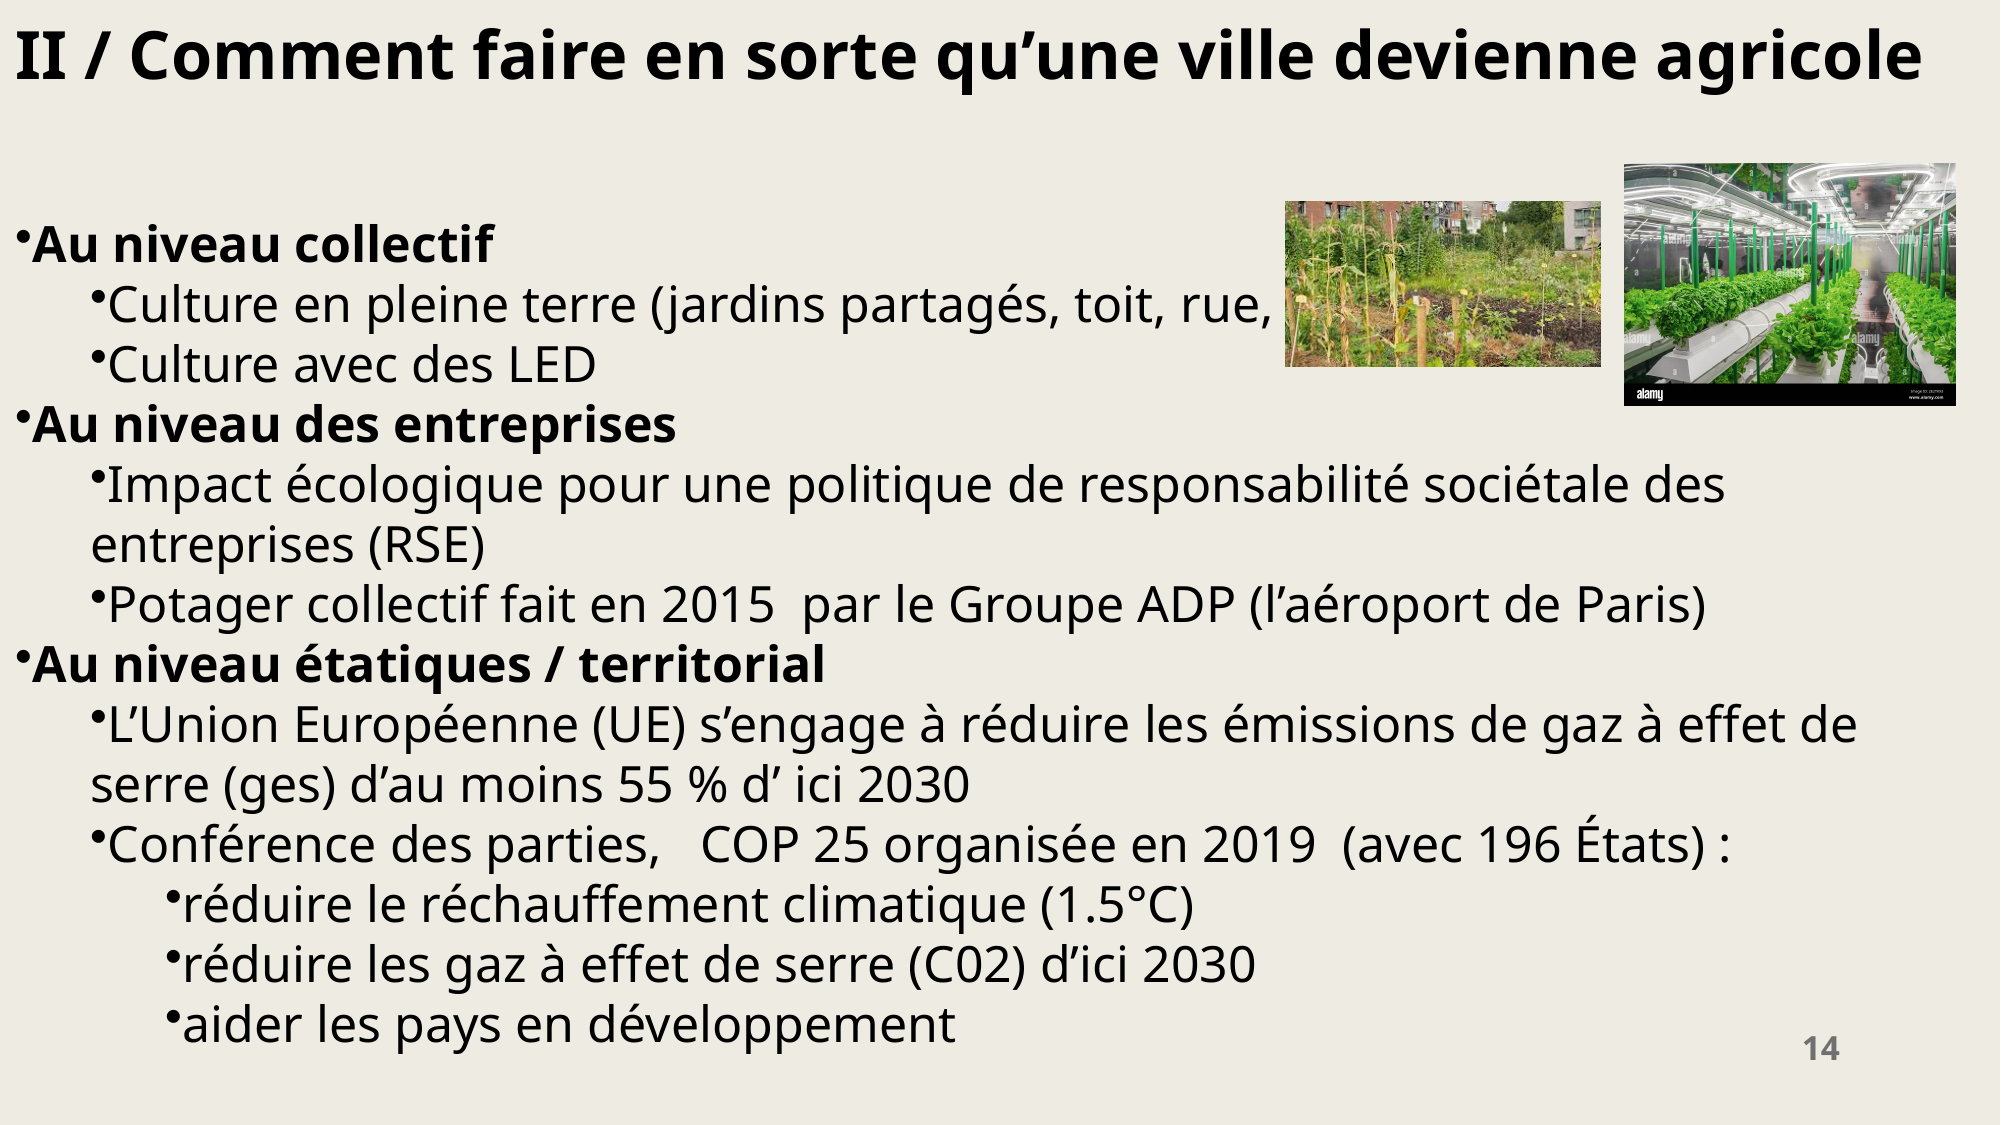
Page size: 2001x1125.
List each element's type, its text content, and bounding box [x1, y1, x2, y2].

picture [1285, 201, 1601, 368]
picture [1624, 162, 1956, 406]
text_box II / Comment faire en sorte qu’une ville devienne agricole Au niveau collectif Culture en pleine terre (jardins partagés, toit, rue, ..) Culture avec des LED Au niveau des entreprises Impact écologique pour une politique de responsabilité sociétale des entreprises (RSE) Potager collectif fait en 2015 par le Groupe ADP (l’aéroport de Paris) Au niveau étatiques / territorial L’Union Européenne (UE) s’engage à réduire les émissions de gaz à effet de serre (ges) d’au moins 55 % d’ ici 2030 Conférence des parties, COP 25 organisée en 2019 (avec 196 États) : réduire le réchauffement climatique (1.5°C) réduire les gaz à effet de serre (C02) d’ici 2030 aider les pays en développement [0, 12, 1980, 1113]
